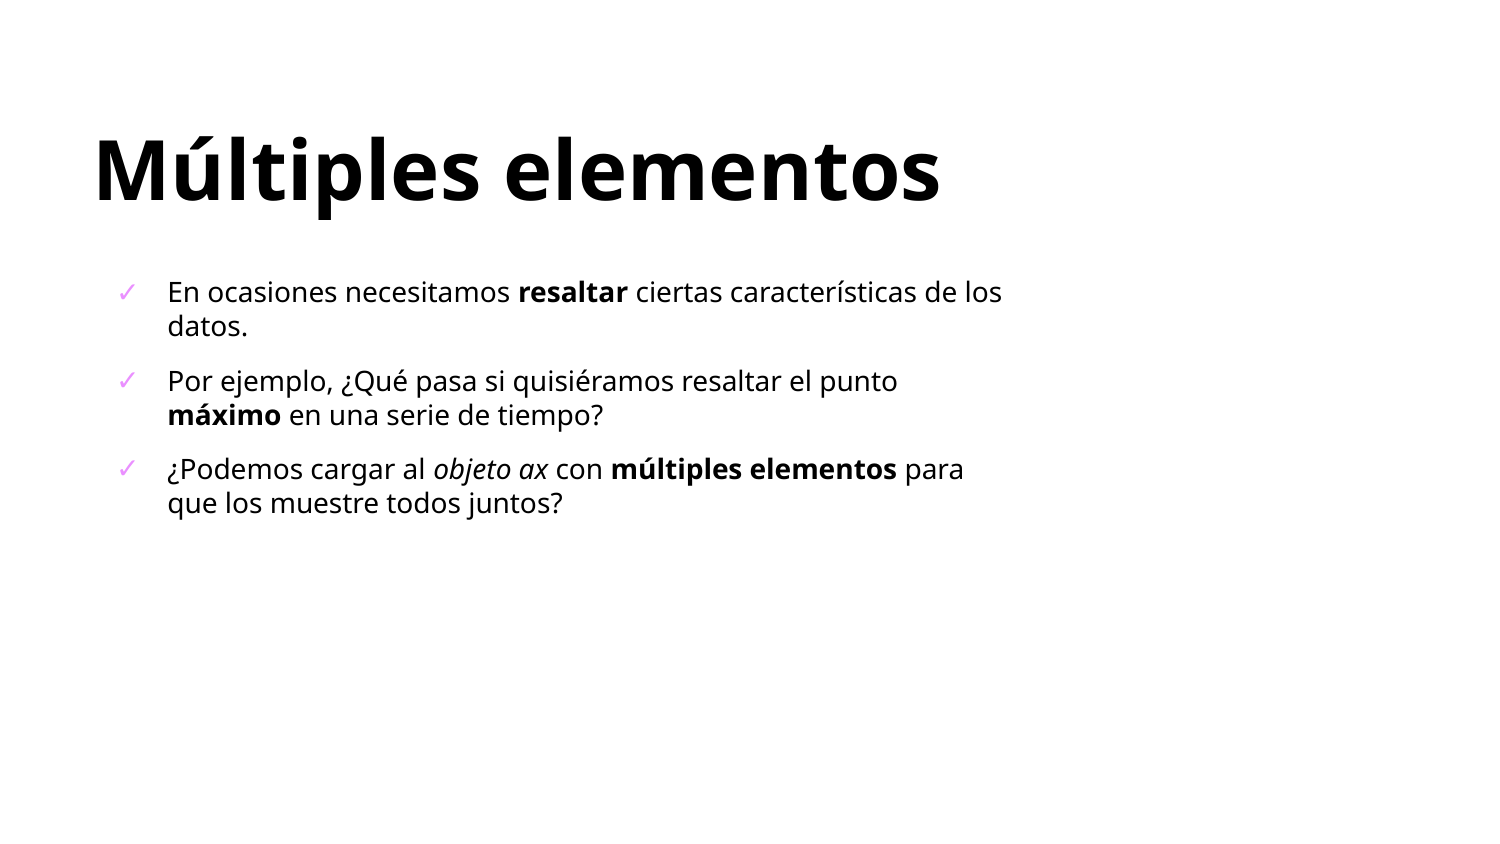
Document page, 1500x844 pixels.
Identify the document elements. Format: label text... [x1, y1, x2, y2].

text_box Múltiples elementos [77, 101, 1414, 232]
text_box En ocasiones necesitamos resaltar ciertas características de los datos. Por ejemplo, ¿Qué pasa si quisiéramos resaltar el punto máximo en una serie de tiempo? ¿Podemos cargar al objeto ax con múltiples elementos para que los muestre todos juntos? [77, 259, 1023, 698]
